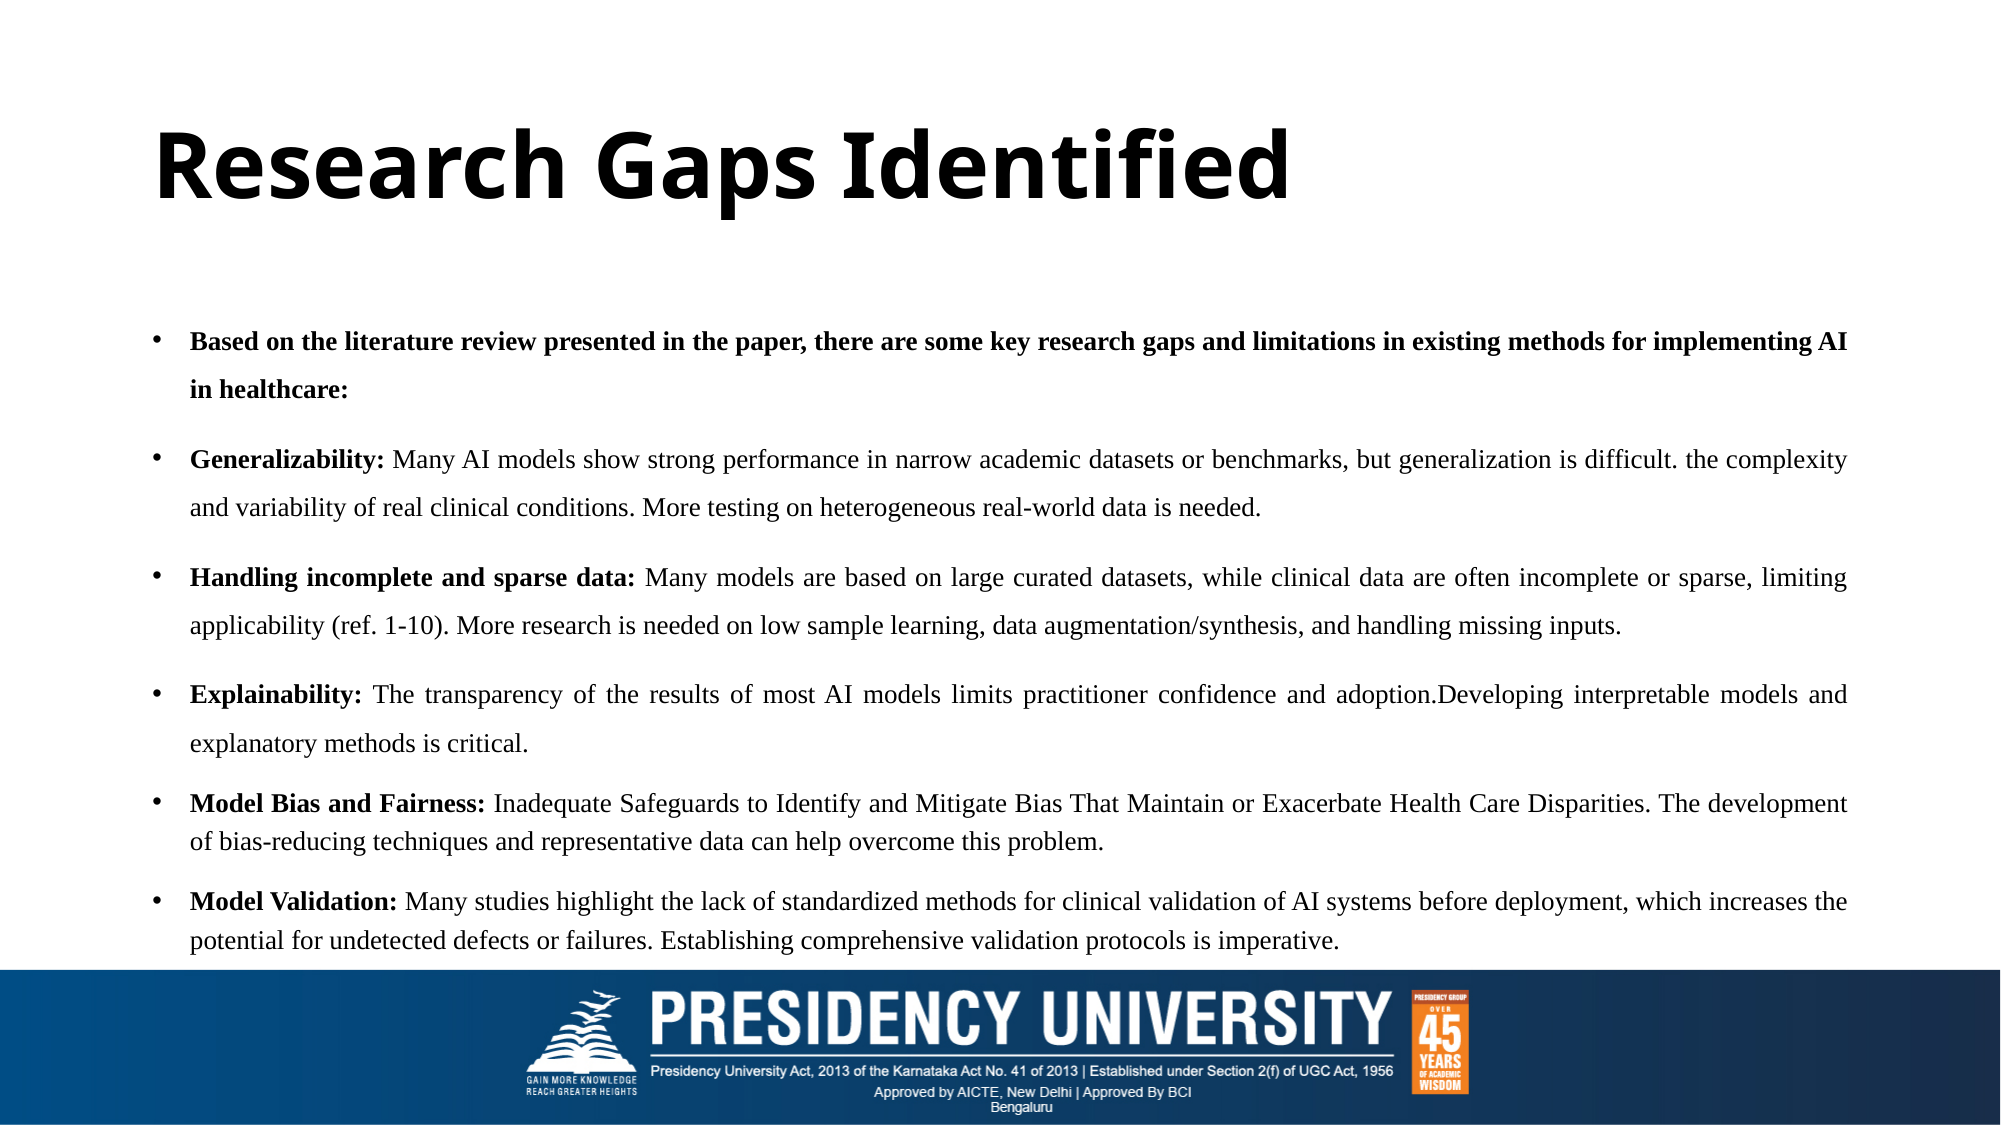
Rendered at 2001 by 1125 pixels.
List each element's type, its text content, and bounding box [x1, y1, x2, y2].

picture [0, 0, 2001, 1125]
list Based on the literature review presented in the paper, there are some key research gaps and limitations in existing methods for implementing AI in healthcare: Generalizability: Many AI models show strong performance in narrow academic datasets or benchmarks, but generalization is difficult. the complexity and variability of real clinical conditions. More testing on heterogeneous real-world data is needed. Handling incomplete and sparse data: Many models are based on large curated datasets, while clinical data are often incomplete or sparse, limiting applicability (ref. 1-10). More research is needed on low sample learning, data augmentation/synthesis, and handling missing inputs. Explainability: The transparency of the results of most AI models limits practitioner confidence and adoption.Developing interpretable models and explanatory methods is critical. Model Bias and Fairness: Inadequate Safeguards to Identify and Mitigate Bias That Maintain or Exacerbate Health Care Disparities. The development of bias-reducing techniques and representative data can help overcome this problem. Model Validation: Many studies highlight the lack of standardized methods for clinical validation of AI systems before deployment, which increases the potential for undetected defects or failures. Establishing comprehensive validation protocols is imperative. [137, 299, 1863, 1014]
title Research Gaps Identified [137, 59, 1863, 278]
